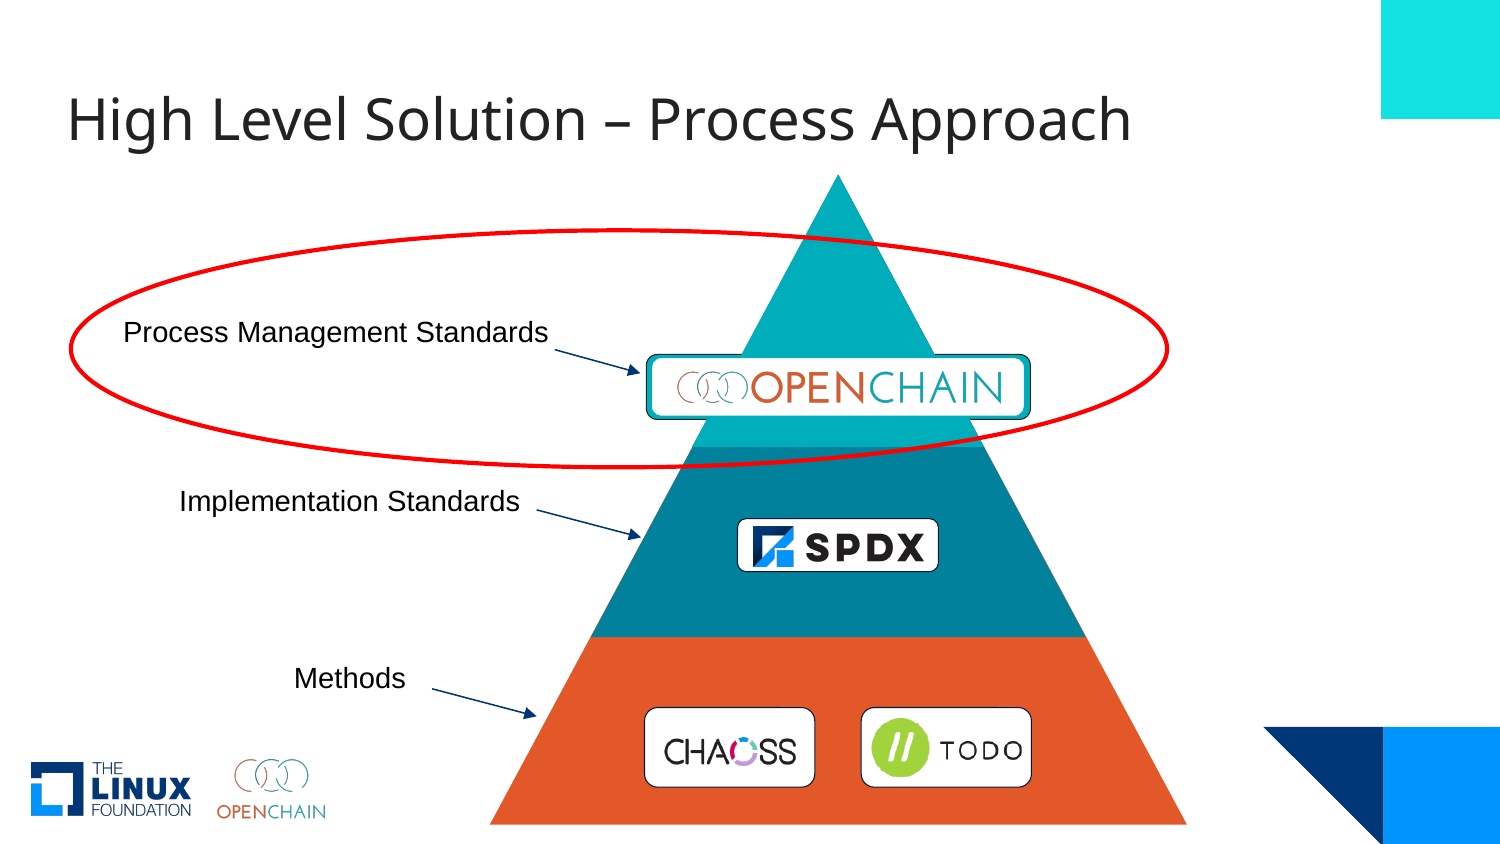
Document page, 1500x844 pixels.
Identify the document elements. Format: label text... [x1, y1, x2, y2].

text_box [588, 446, 1088, 640]
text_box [737, 518, 939, 572]
text_box [927, 440, 986, 450]
picture [215, 757, 327, 821]
title High Level Solution – Process Approach [51, 67, 1449, 167]
text_box Implementation Standards [164, 475, 536, 525]
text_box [644, 707, 1032, 788]
text_box [803, 172, 876, 241]
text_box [536, 509, 642, 538]
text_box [431, 688, 537, 717]
text_box [68, 228, 1170, 470]
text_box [554, 349, 641, 374]
picture [31, 762, 191, 816]
picture [670, 364, 1007, 410]
text_box [487, 635, 1189, 827]
text_box Methods [279, 651, 422, 702]
